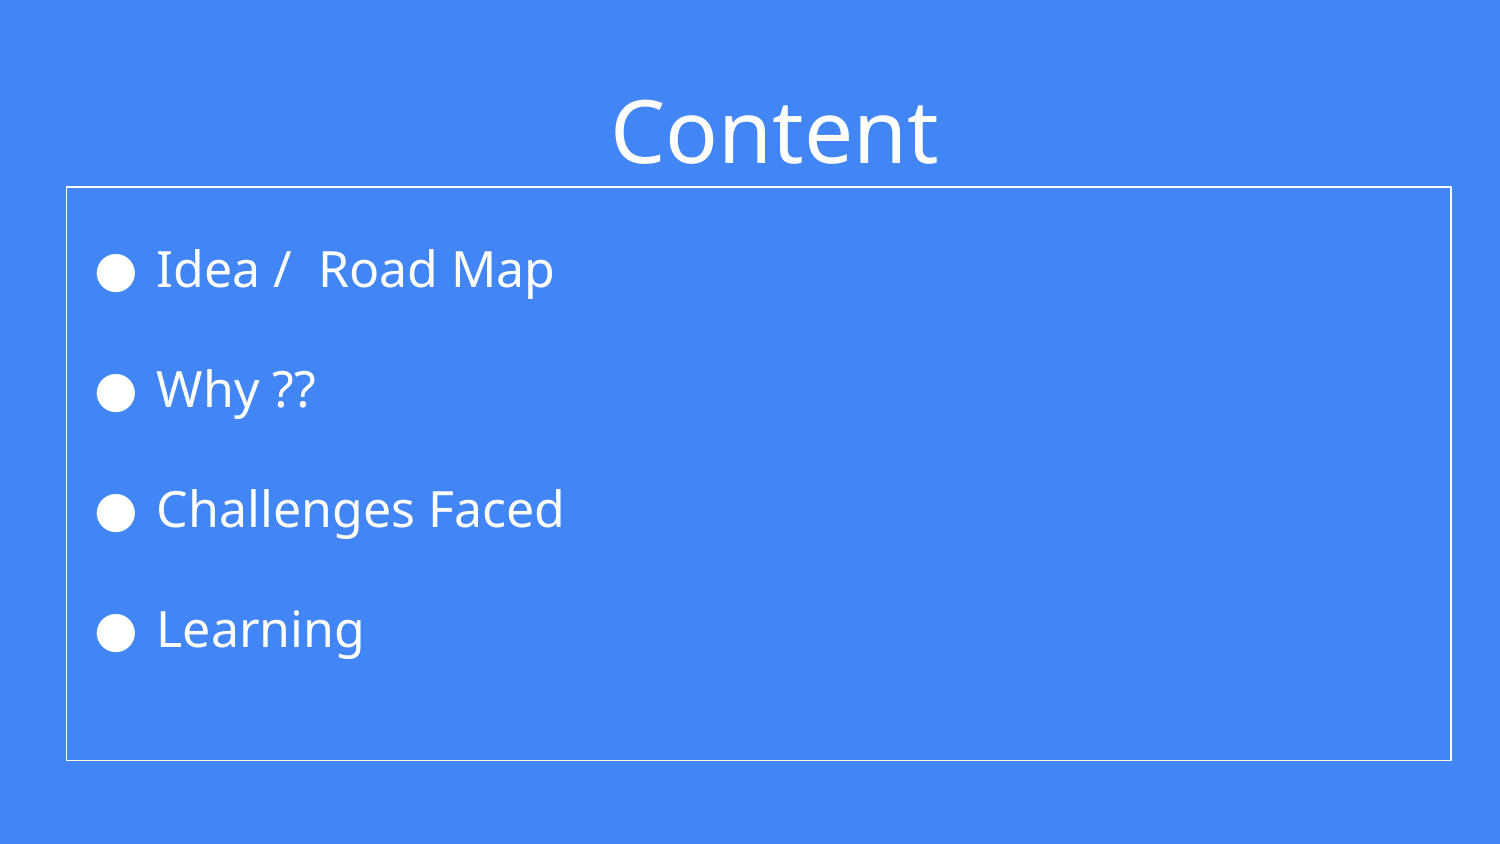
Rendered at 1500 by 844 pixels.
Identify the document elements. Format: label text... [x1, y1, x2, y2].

title Content [117, 45, 1467, 212]
text_box Idea / Road Map Why ?? Challenges Faced Learning [66, 187, 1451, 761]
